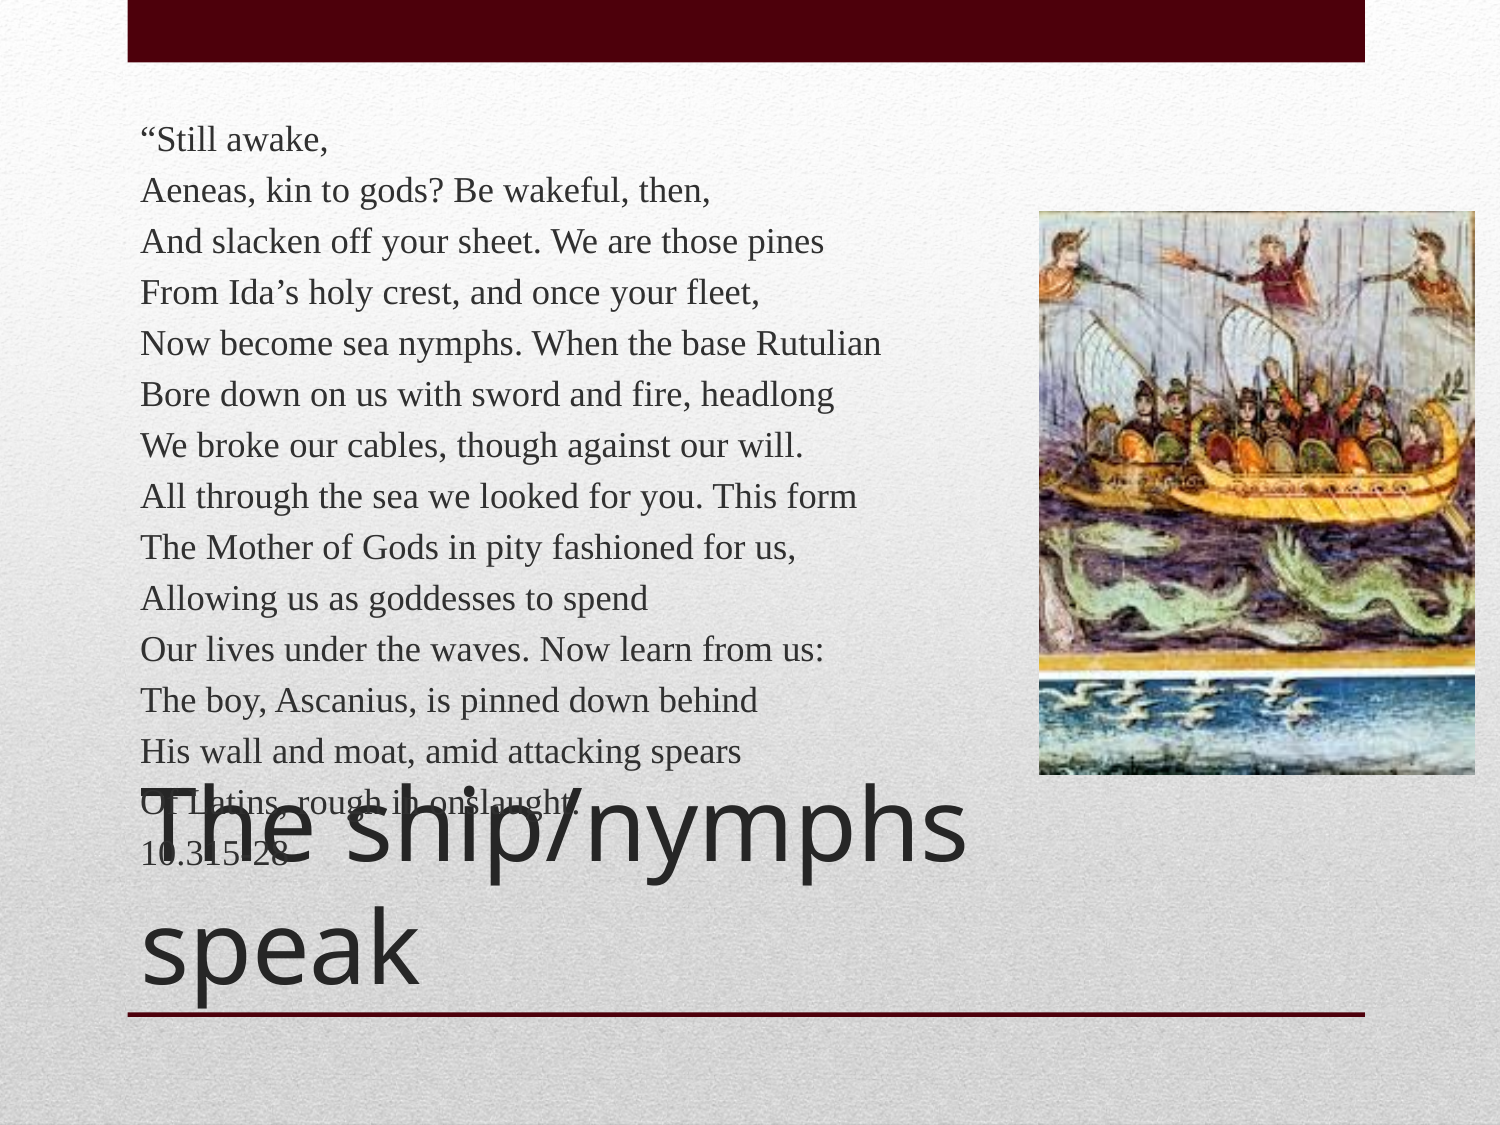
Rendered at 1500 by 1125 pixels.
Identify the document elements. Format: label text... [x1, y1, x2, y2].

list “Still awake, Aeneas, kin to gods? Be wakeful, then, And slacken off your sheet. We are those pines From Ida’s holy crest, and once your fleet, Now become sea nymphs. When the base Rutulian Bore down on us with sword and fire, headlong We broke our cables, though against our will. All through the sea we looked for you. This form The Mother of Gods in pity fashioned for us, Allowing us as goddesses to spend Our lives under the waves. Now learn from us: The boy, Ascanius, is pinned down behind His wall and moat, amid attacking spears Of Latins, rough in onslaught. 10.315-28 [125, 106, 1150, 882]
picture [1038, 210, 1476, 776]
title The ship/nymphs speak [125, 785, 1238, 1013]
